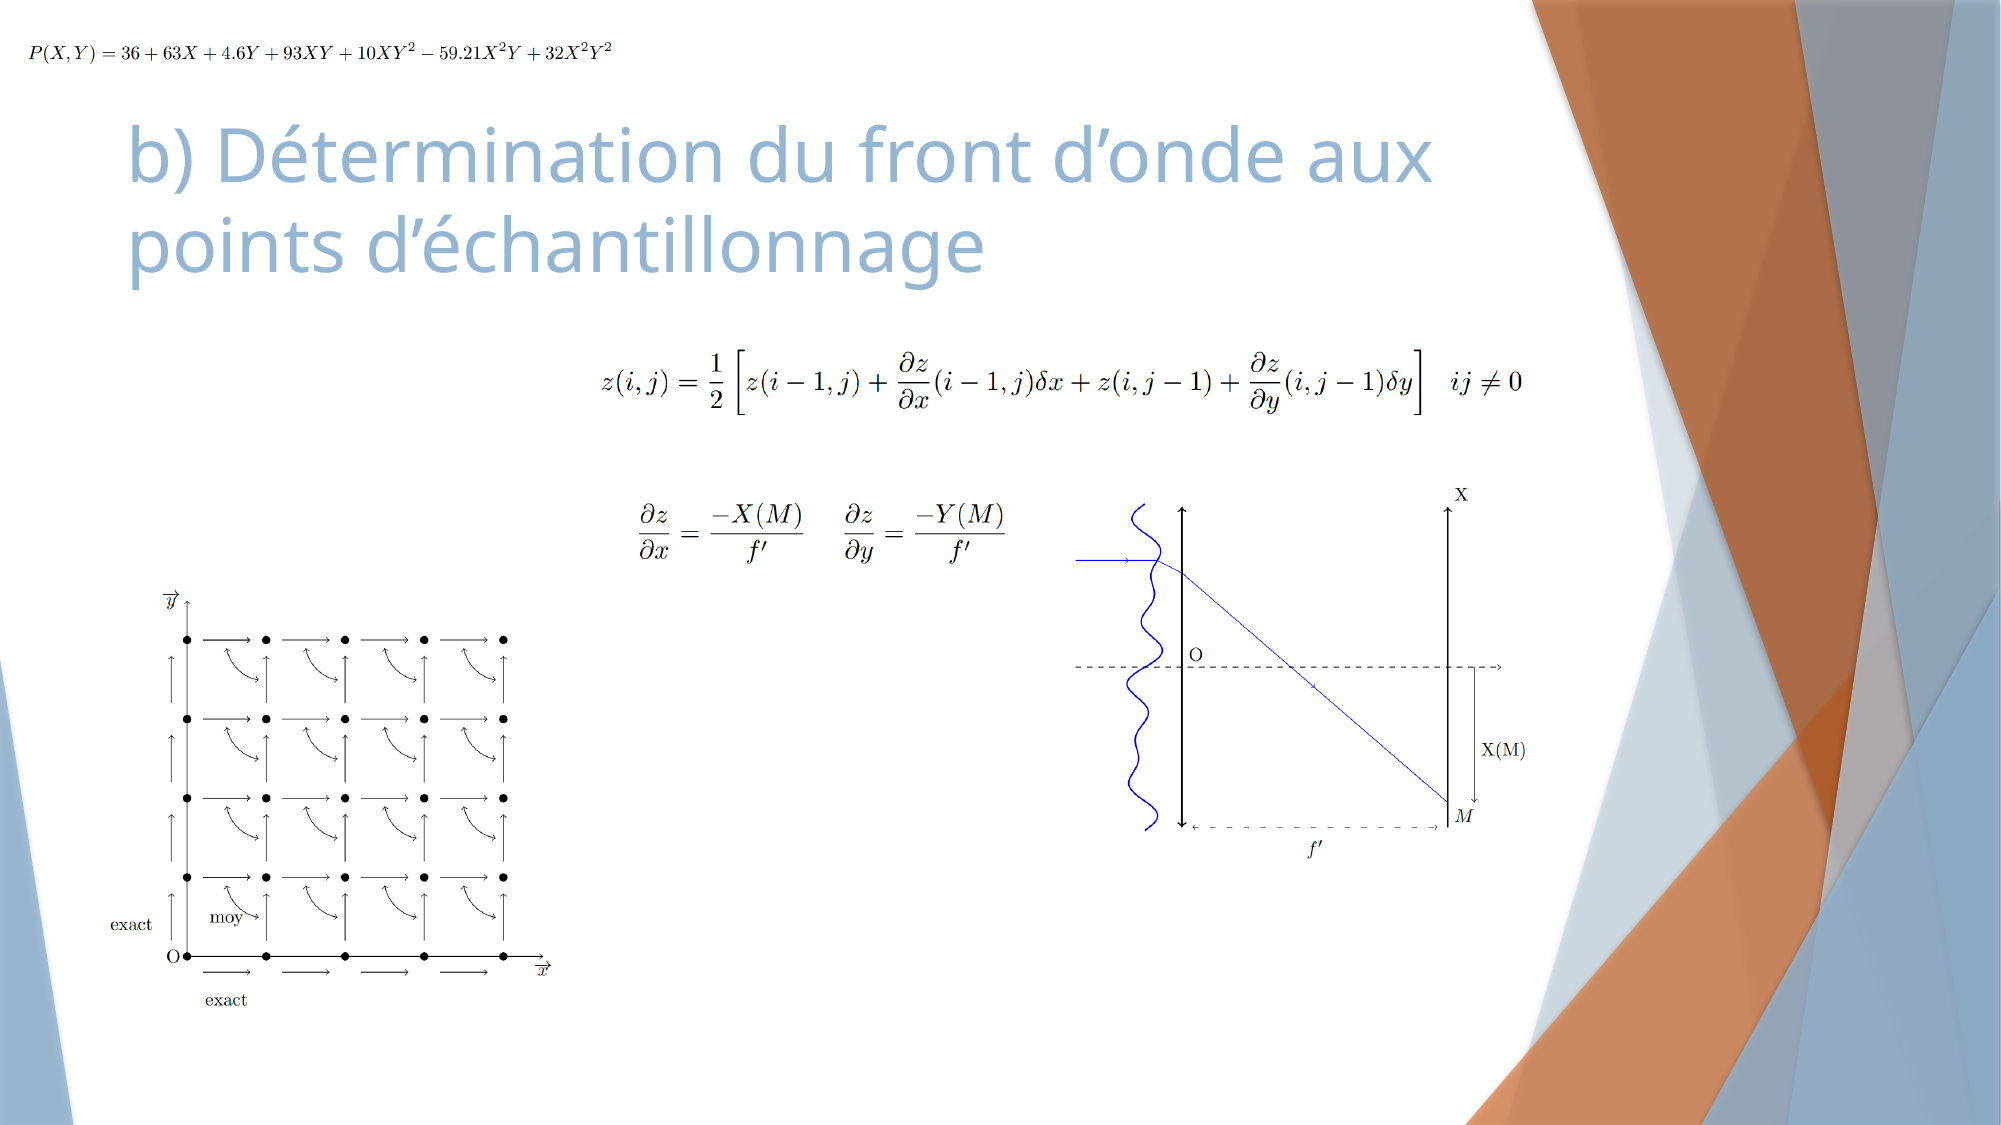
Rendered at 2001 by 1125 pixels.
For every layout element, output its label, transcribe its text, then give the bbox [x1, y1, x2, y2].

picture [24, 38, 617, 73]
picture [597, 341, 1523, 422]
picture [108, 585, 555, 1008]
picture [620, 489, 1012, 587]
picture [1059, 479, 1530, 878]
title b) Détermination du front d’onde aux points d’échantillonnage [111, 99, 1522, 317]
